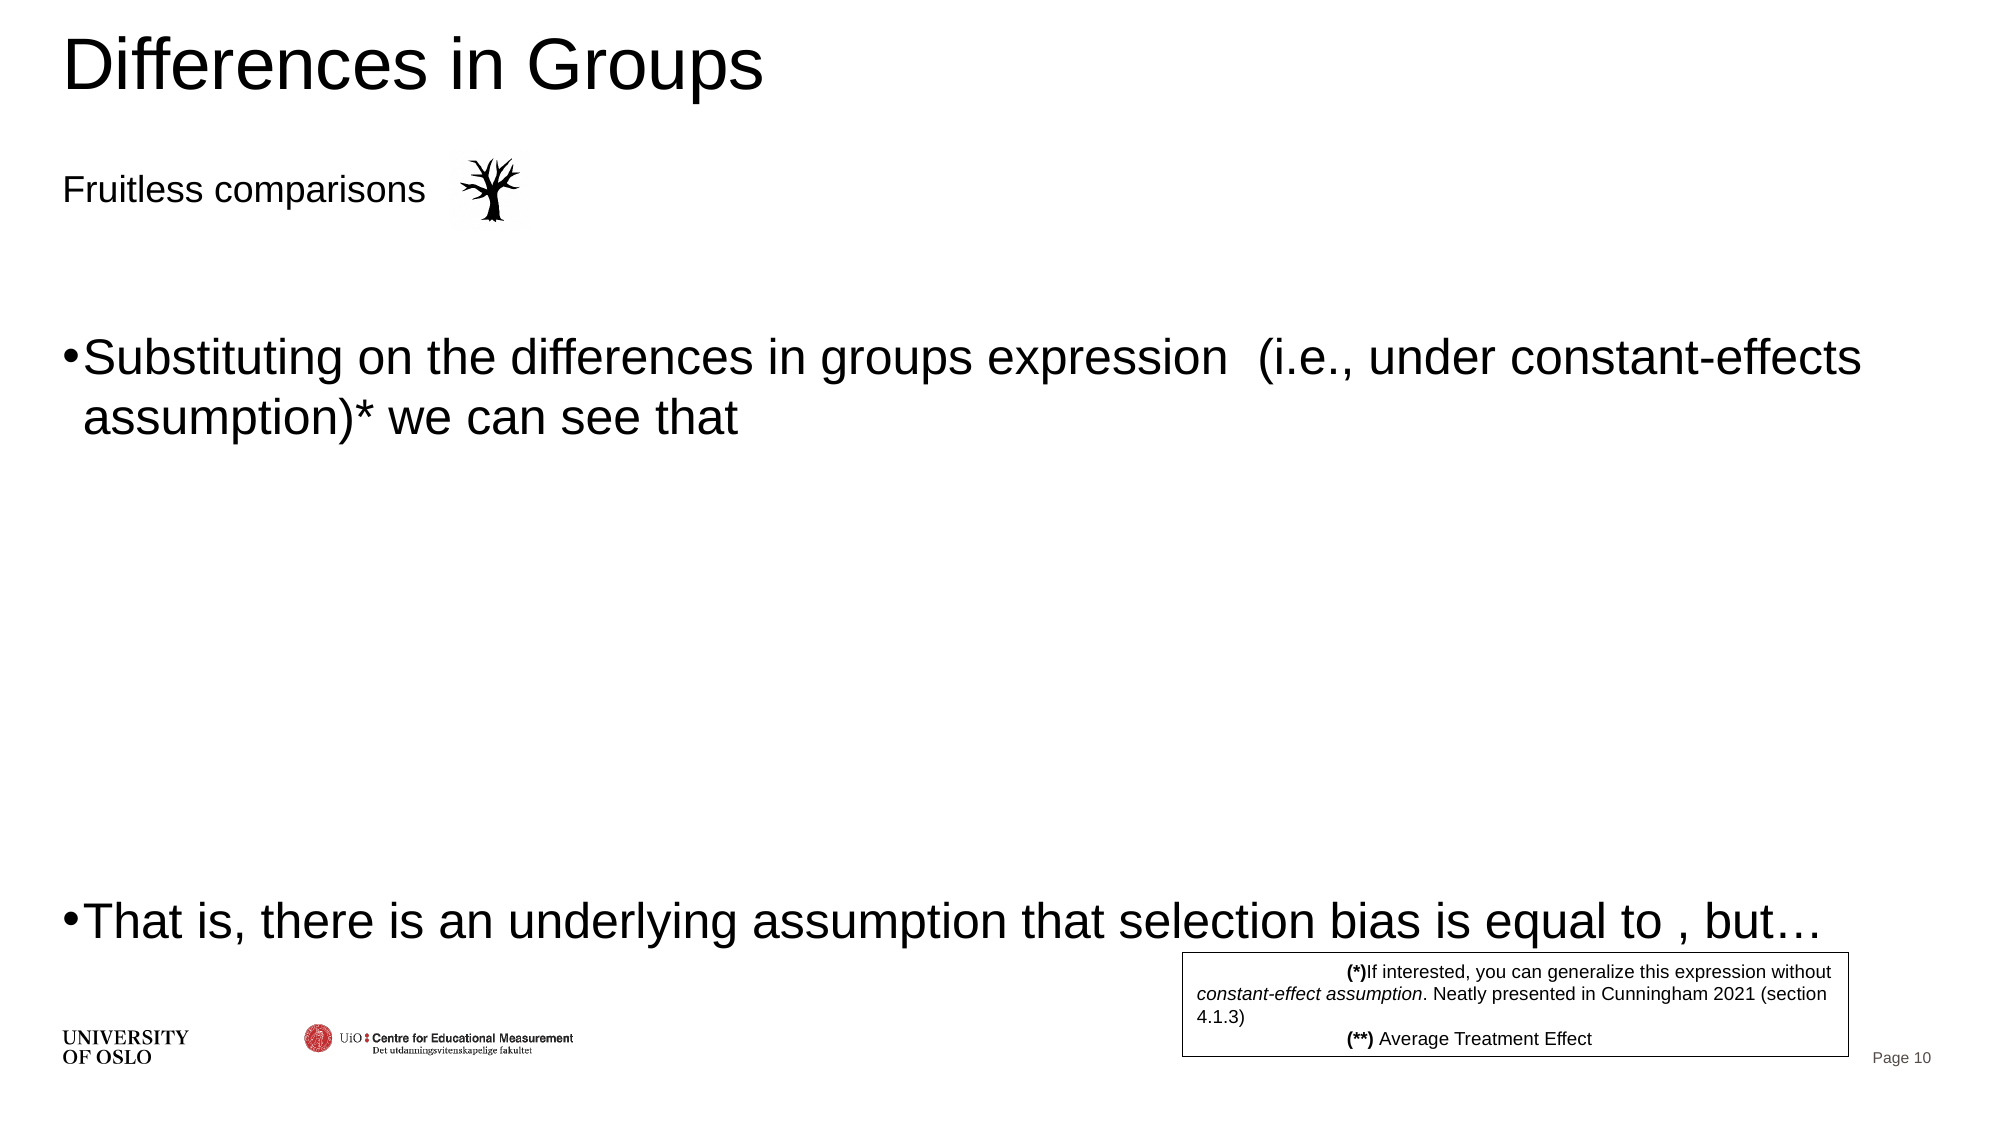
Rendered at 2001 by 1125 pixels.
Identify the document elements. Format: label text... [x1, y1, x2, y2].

picture [449, 150, 530, 230]
picture [301, 1021, 597, 1067]
slide_number Page 10 [1848, 1027, 1947, 1088]
footer [301, 1024, 548, 1067]
title Differences in Groups [62, 26, 1938, 151]
picture [62, 1030, 189, 1064]
subtitle Fruitless comparisons [62, 164, 1938, 246]
